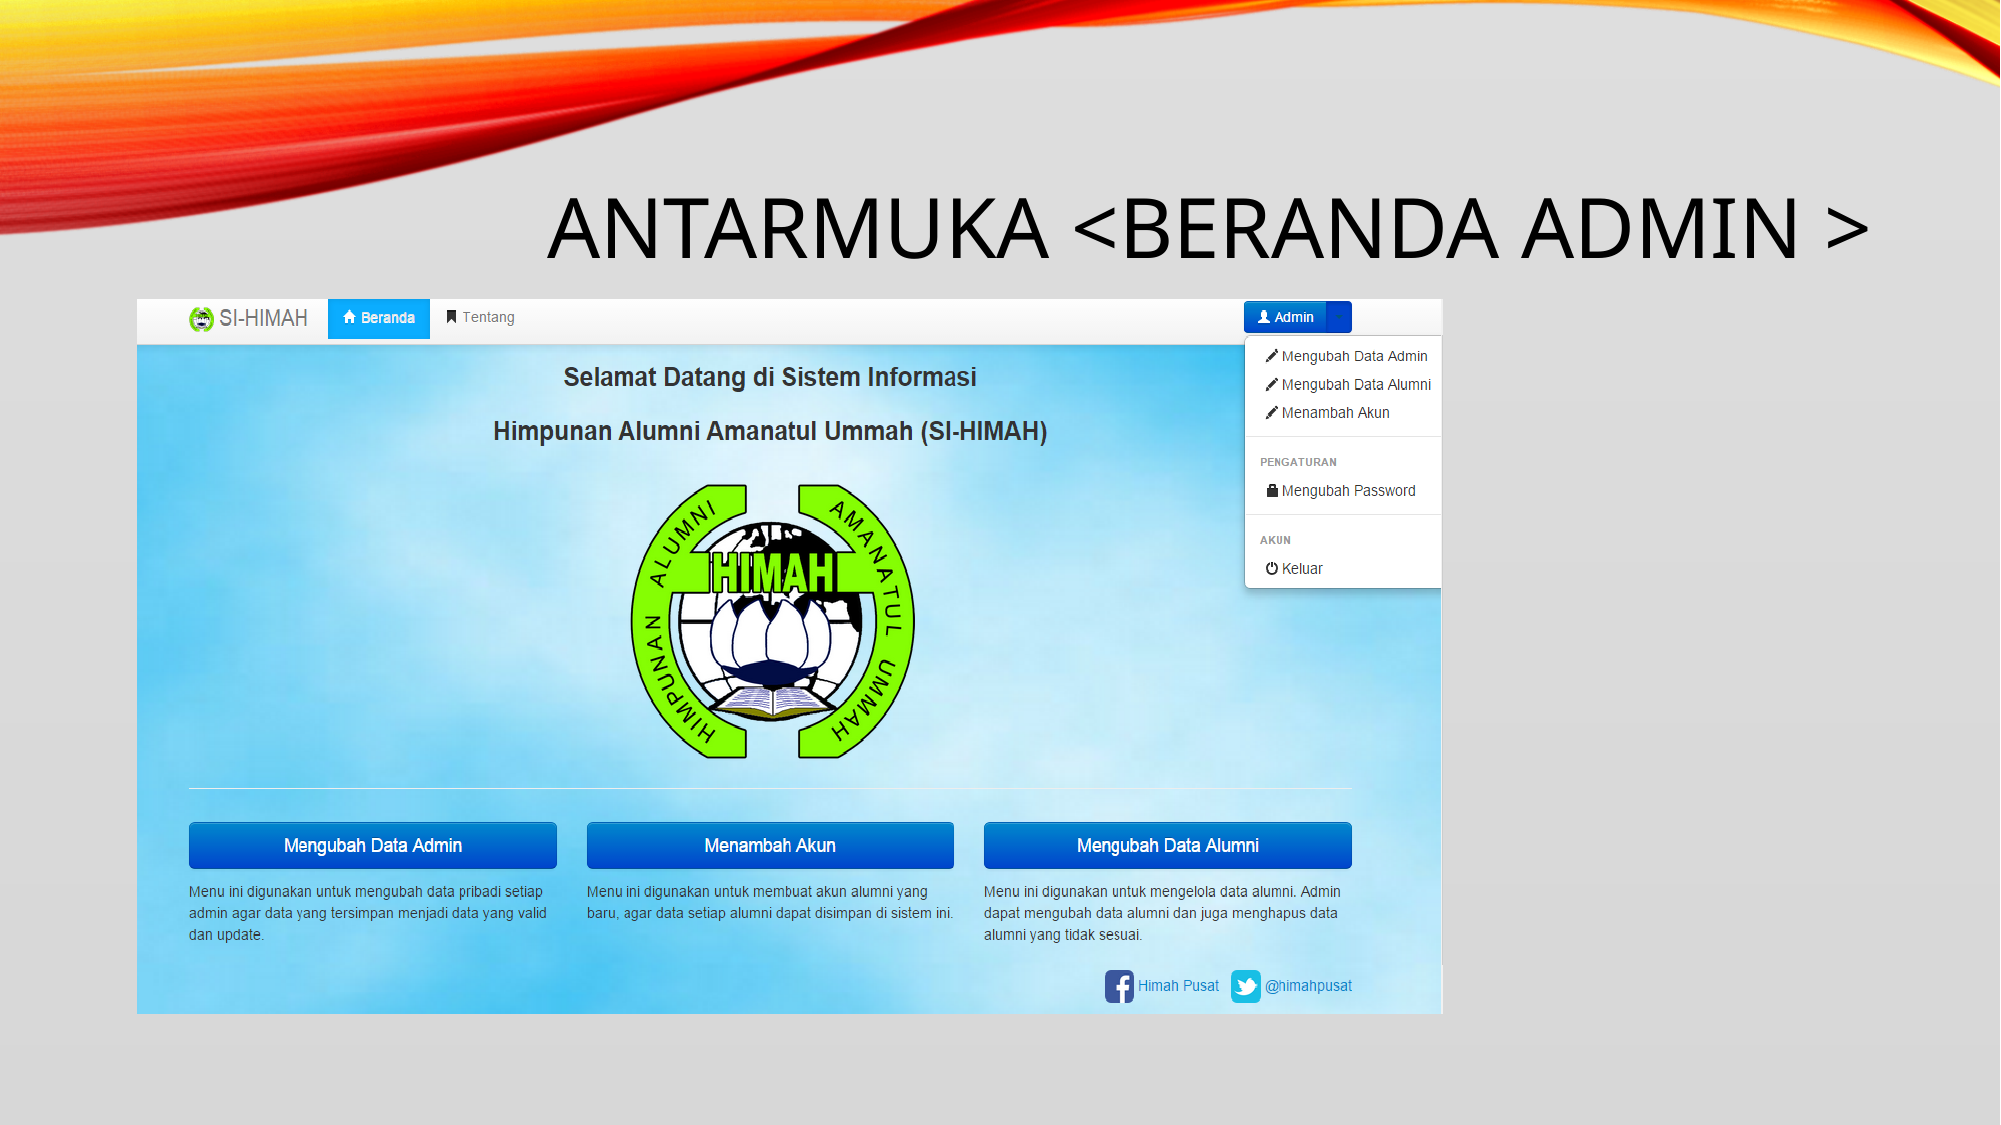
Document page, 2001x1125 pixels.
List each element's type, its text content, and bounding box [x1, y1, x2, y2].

picture [0, 0, 2000, 237]
picture [137, 299, 1444, 1014]
title Antarmuka <Beranda Admin > [474, 125, 1888, 338]
picture [401, 313, 409, 322]
picture [346, 311, 353, 322]
